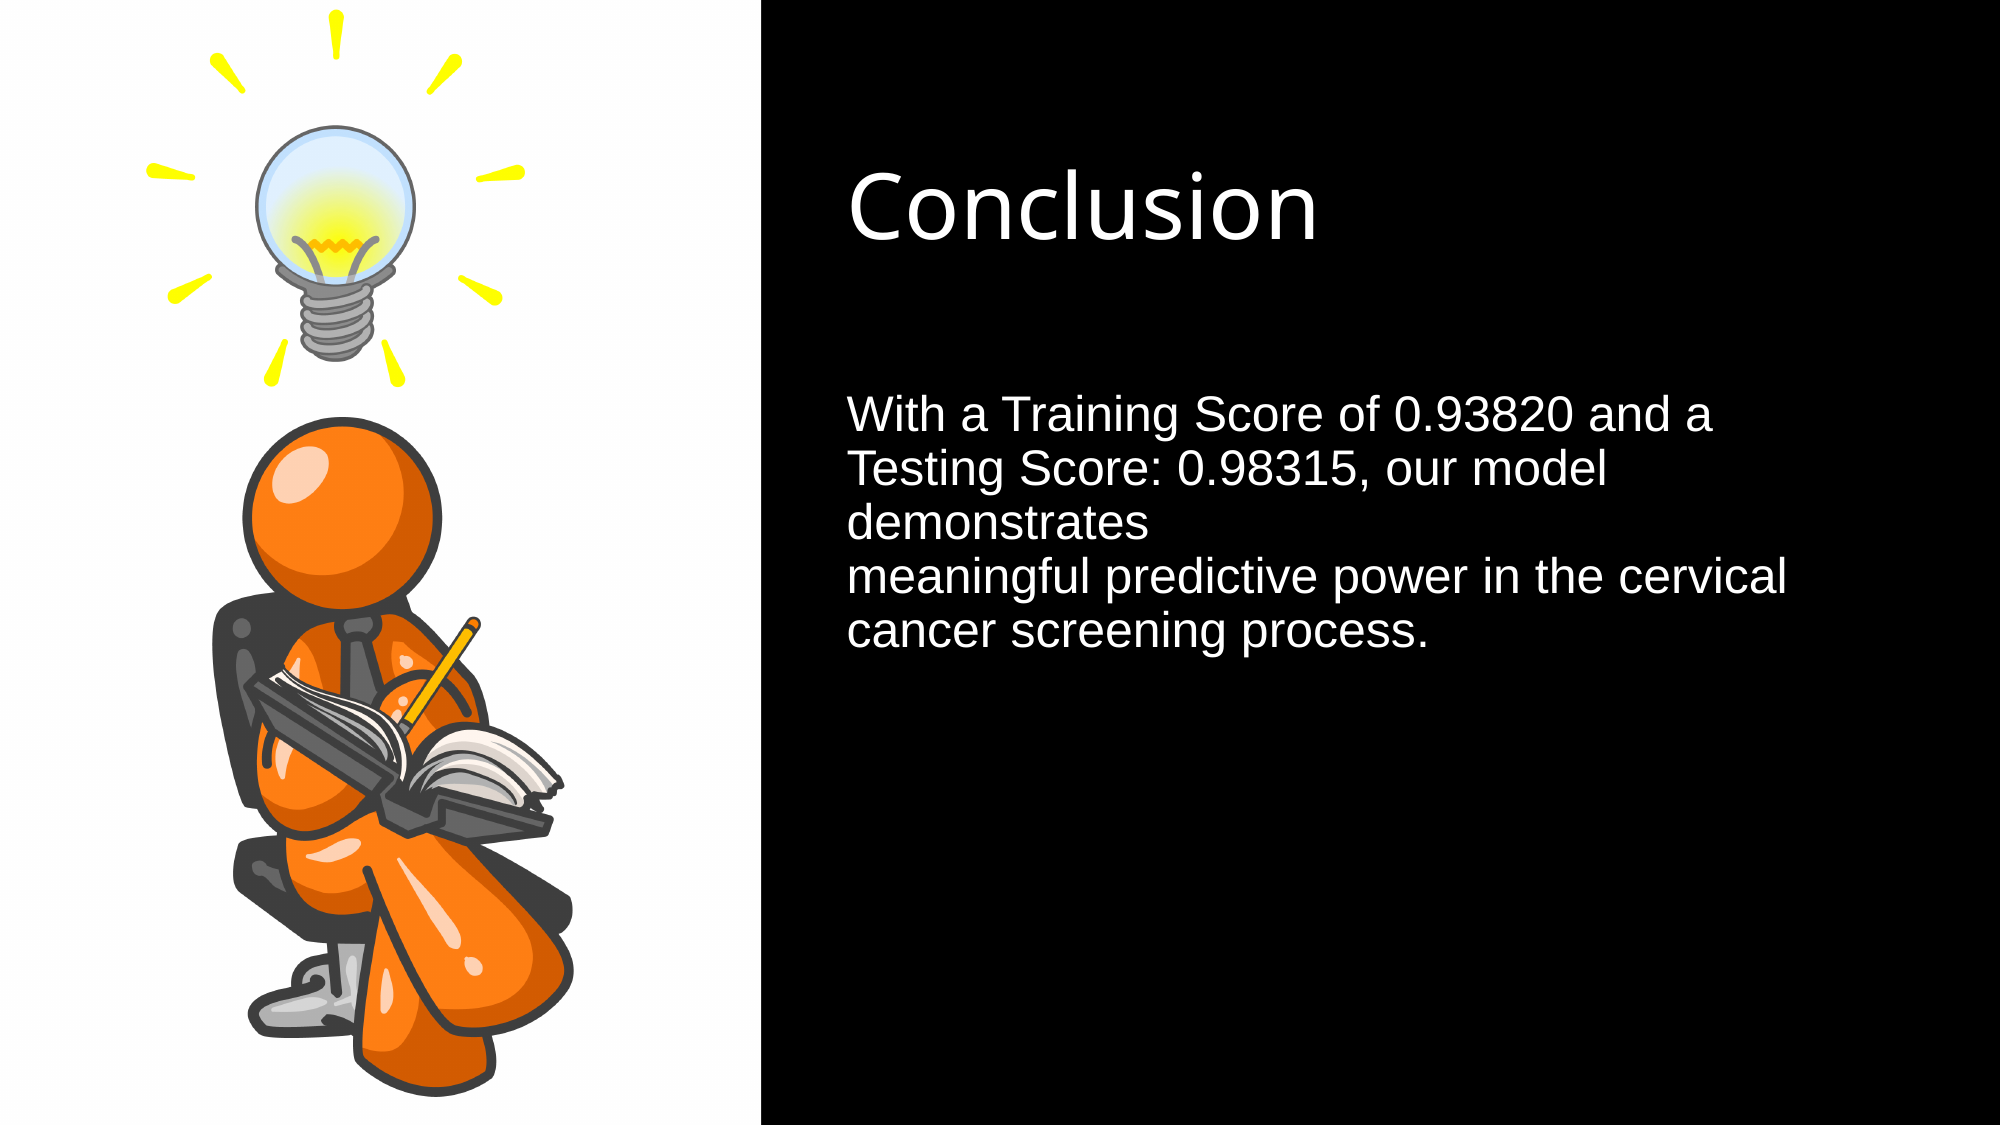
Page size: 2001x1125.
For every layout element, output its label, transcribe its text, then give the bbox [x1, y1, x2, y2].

title Conclusion [831, 59, 1845, 360]
list With a Training Score of 0.93820 and a Testing Score: 0.98315, our model demonstrates meaningful predictive power in the cervical cancer screening process. [831, 381, 1845, 1014]
picture [0, 0, 762, 1125]
